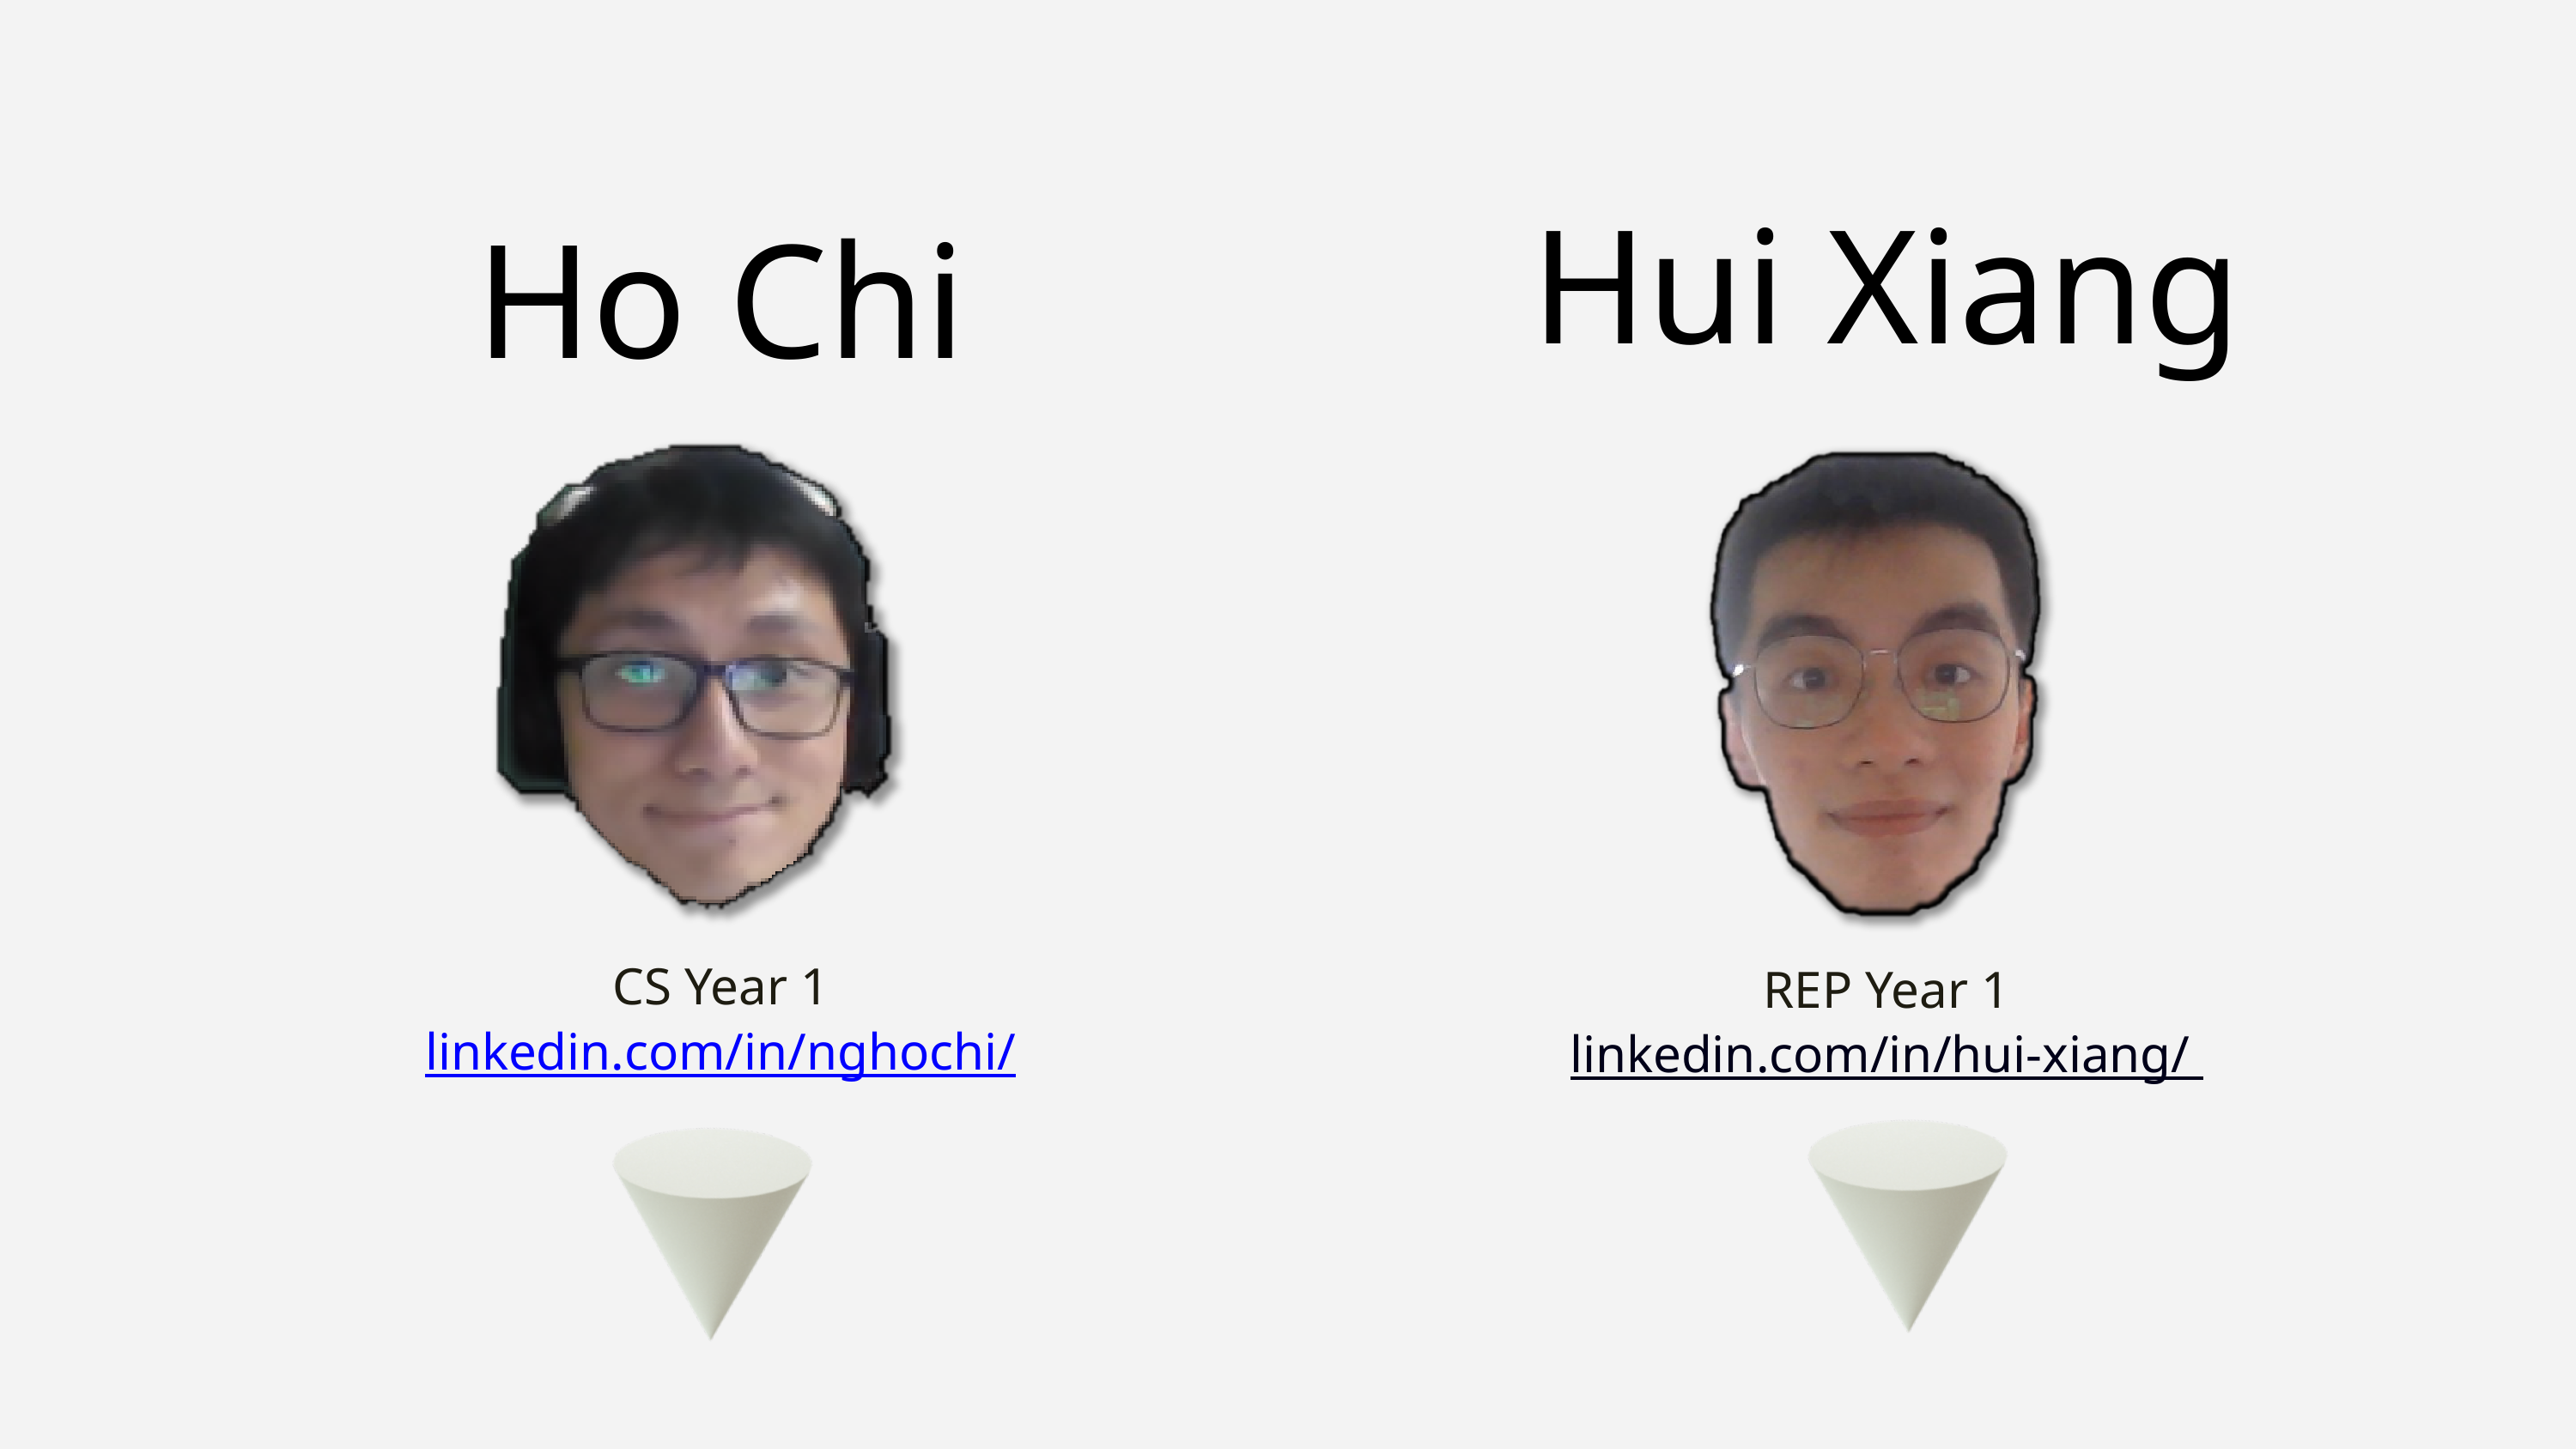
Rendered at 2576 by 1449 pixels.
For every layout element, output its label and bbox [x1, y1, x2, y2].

text_box [1307, 186, 2466, 1080]
text_box [142, 200, 1300, 1078]
picture [1760, 1080, 2013, 1343]
picture [563, 1083, 817, 1352]
